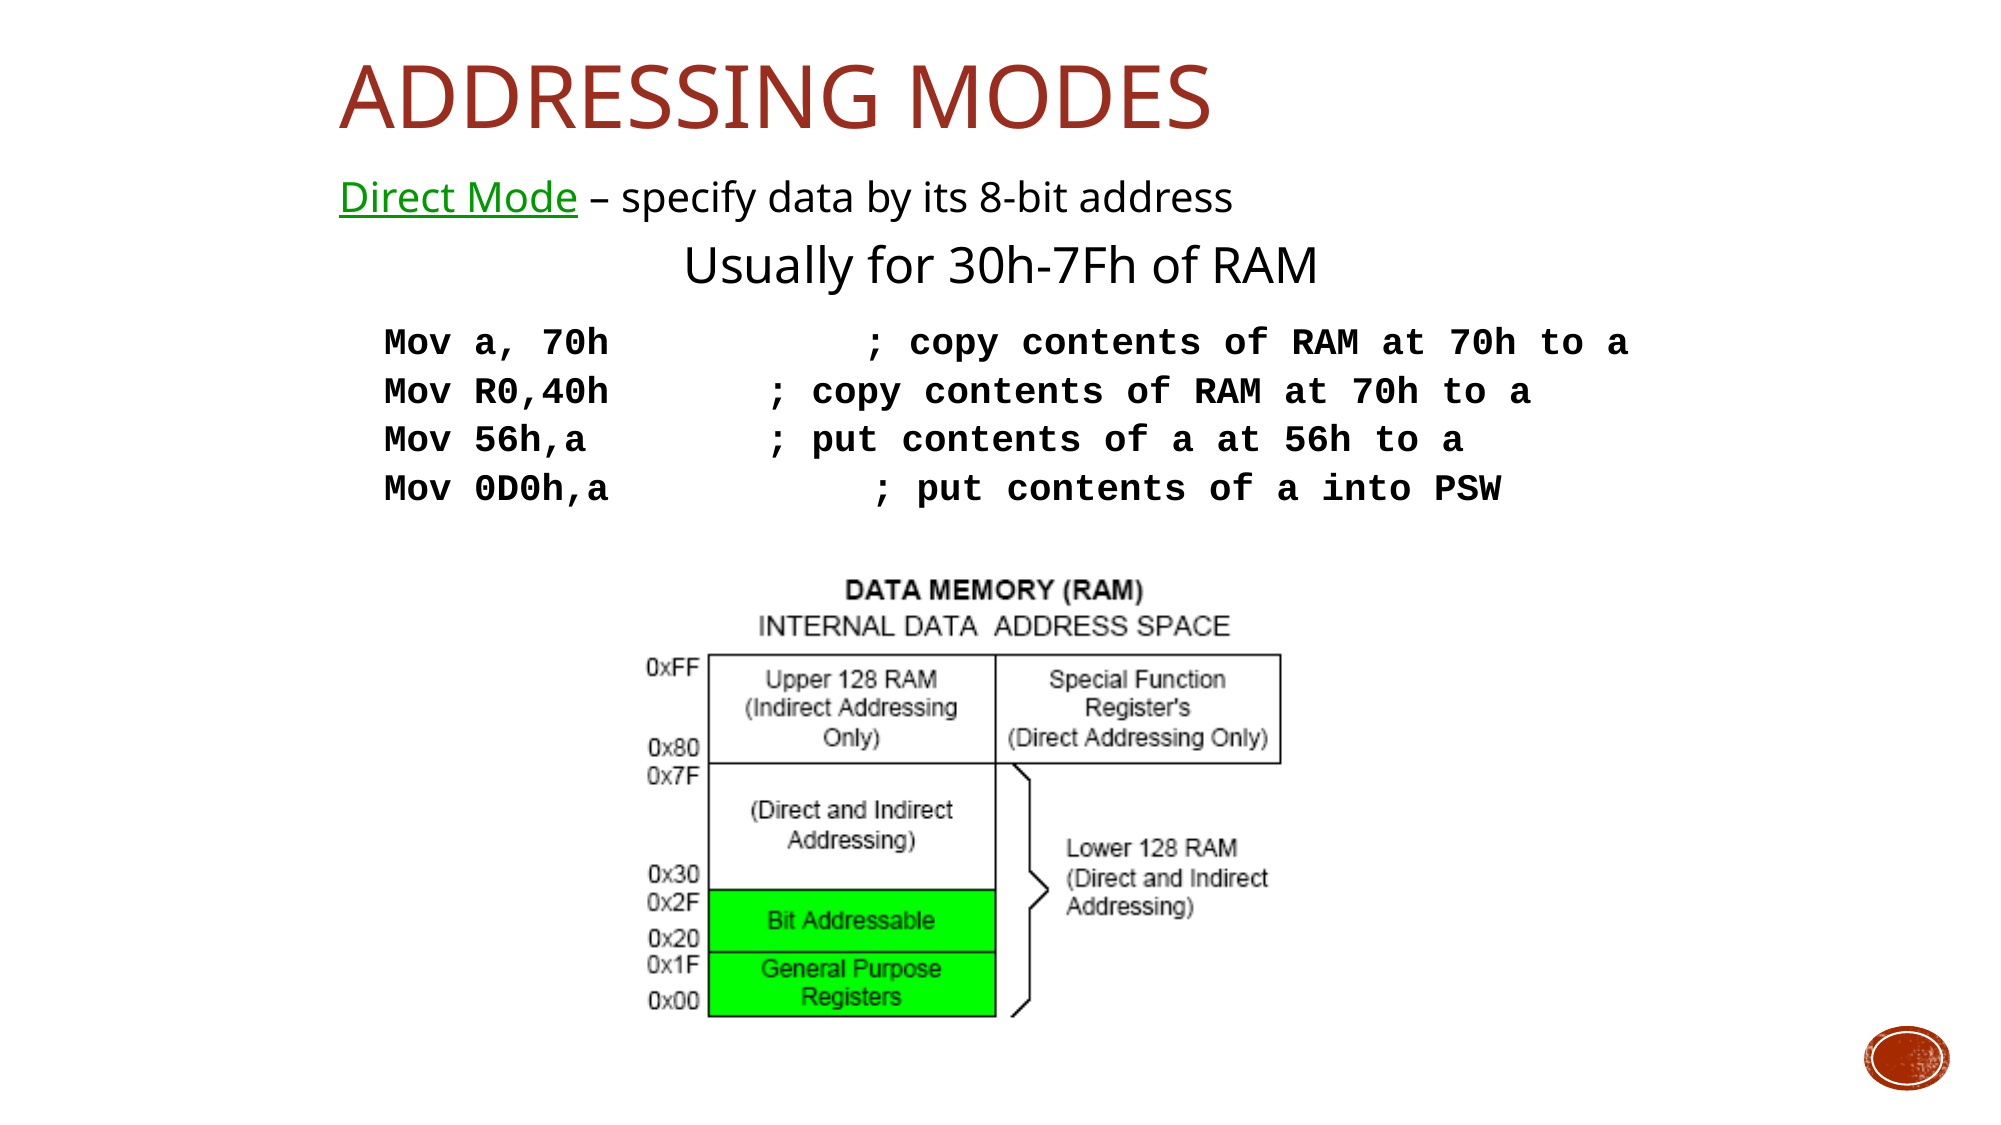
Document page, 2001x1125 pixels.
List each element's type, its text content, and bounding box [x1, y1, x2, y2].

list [628, 565, 1298, 1044]
title Addressing Modes [324, 45, 1675, 172]
list Direct Mode – specify data by its 8-bit address Usually for 30h-7Fh of RAM Mov a, 70h ; copy contents of RAM at 70h to a Mov R0,40h ; copy contents of RAM at 70h to a Mov 56h,a ; put contents of a at 56h to a Mov 0D0h,a ; put contents of a into PSW [324, 172, 1697, 539]
table_header Op code [1864, 1026, 1951, 1091]
